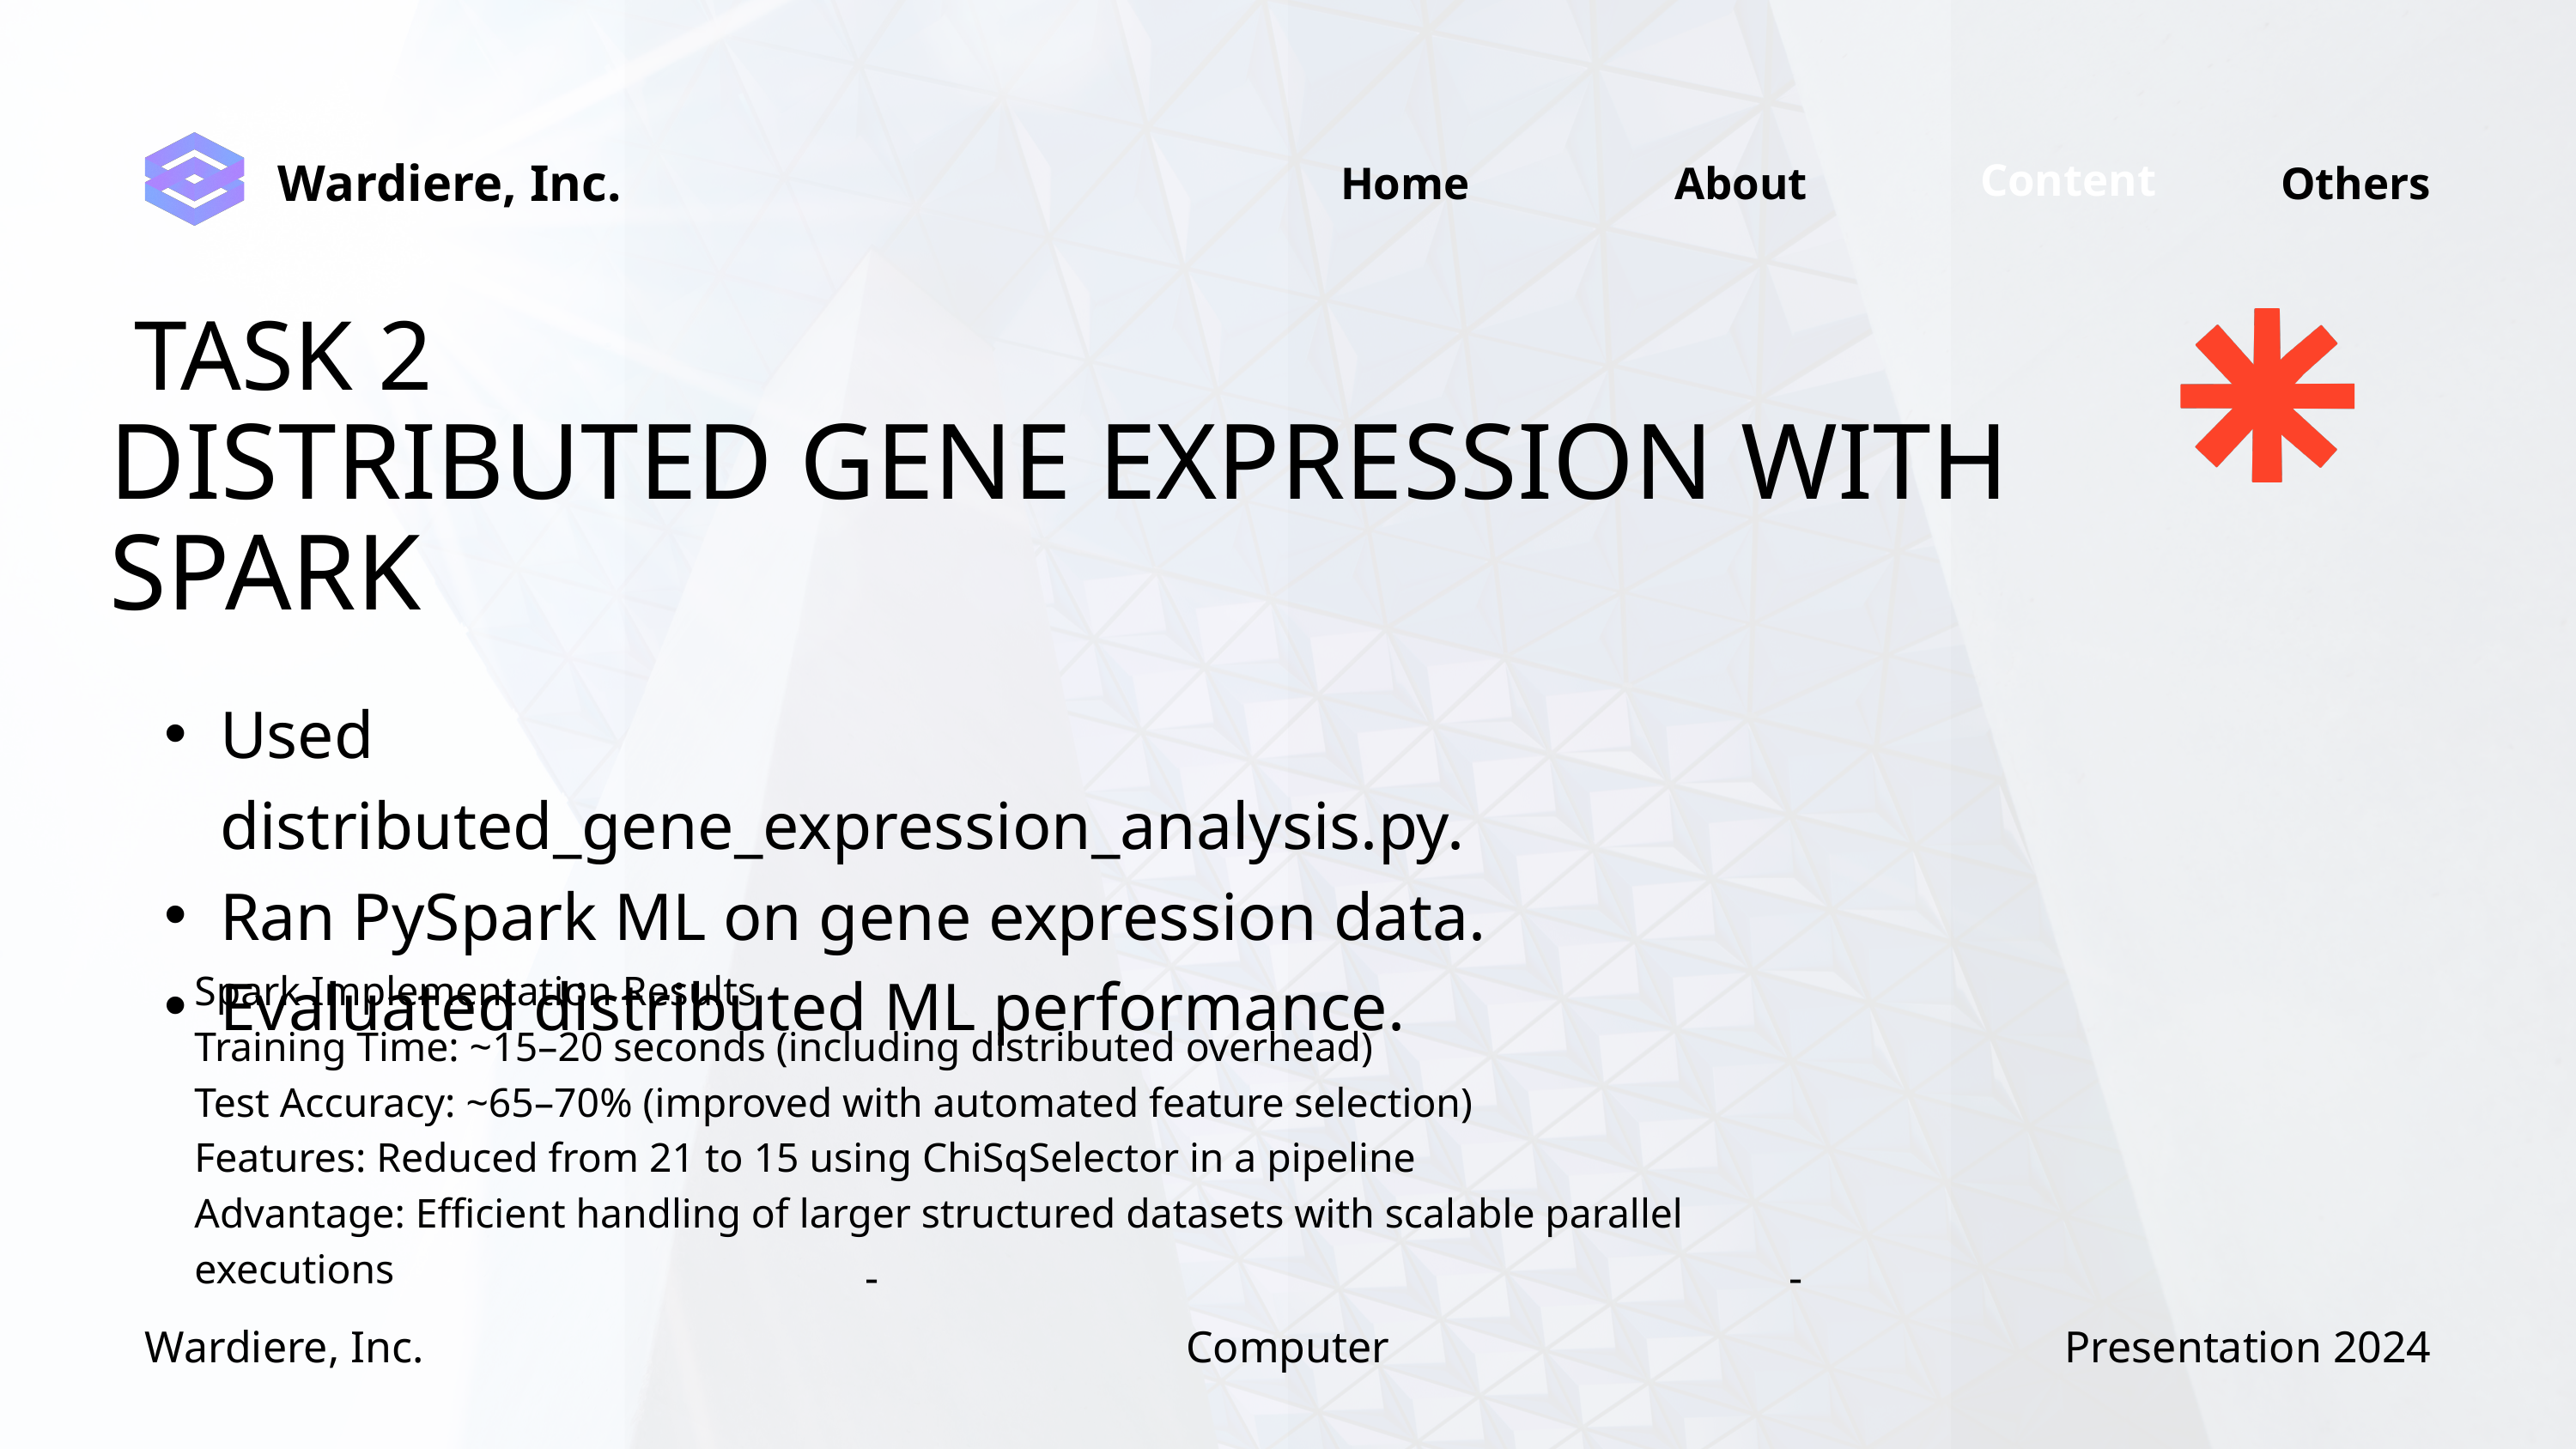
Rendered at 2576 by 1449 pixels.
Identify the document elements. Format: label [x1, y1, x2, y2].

text_box [0, 0, 2576, 1449]
